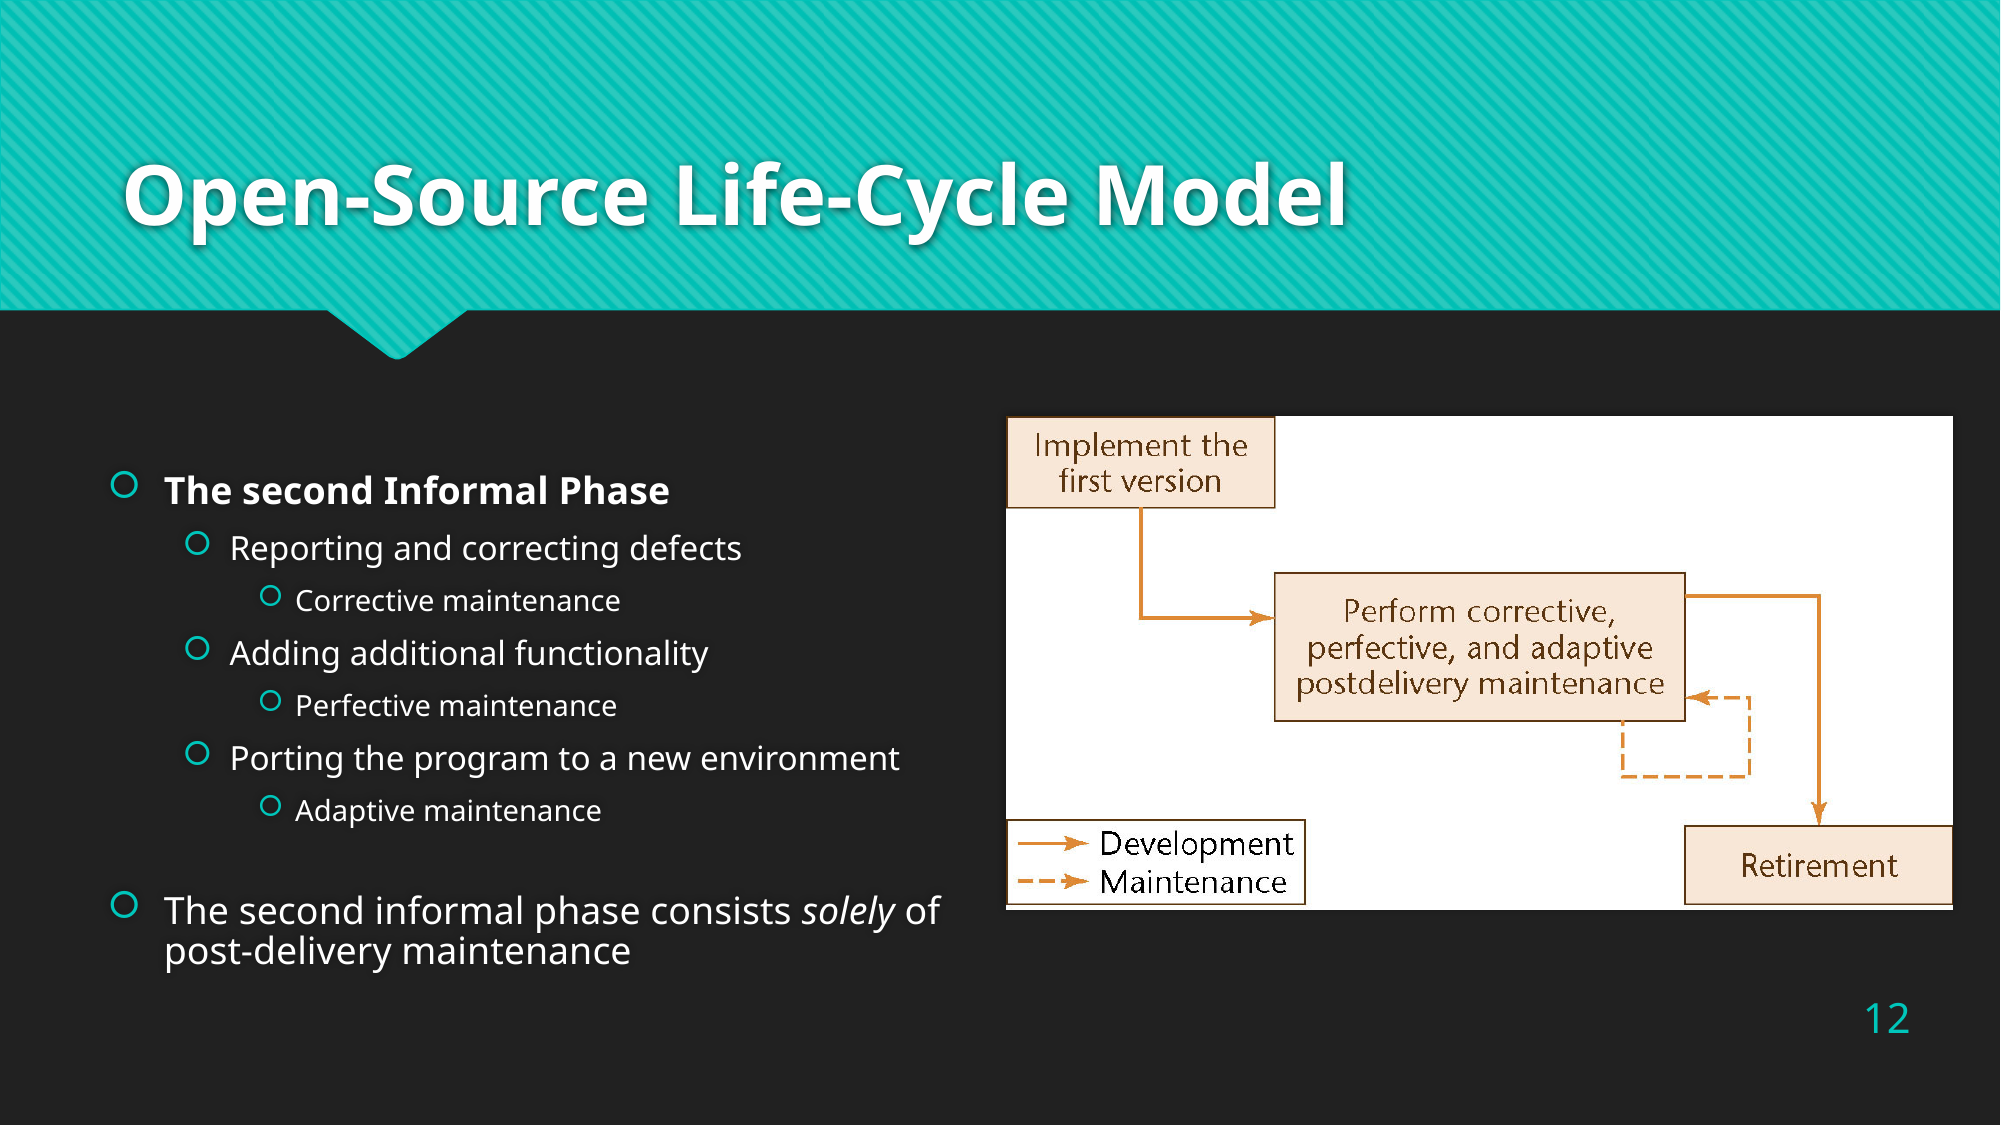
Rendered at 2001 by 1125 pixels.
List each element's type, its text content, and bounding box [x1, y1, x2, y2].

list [1005, 415, 1954, 911]
text_box The second Informal Phase Reporting and correcting defects Corrective maintenance Adding additional functionality Perfective maintenance Porting the program to a new environment Adaptive maintenance The second informal phase consists solely of post-delivery maintenance [92, 285, 988, 1125]
title Open-Source Life-Cycle Model [106, 62, 1675, 250]
slide_number 12 [1751, 970, 1926, 1051]
